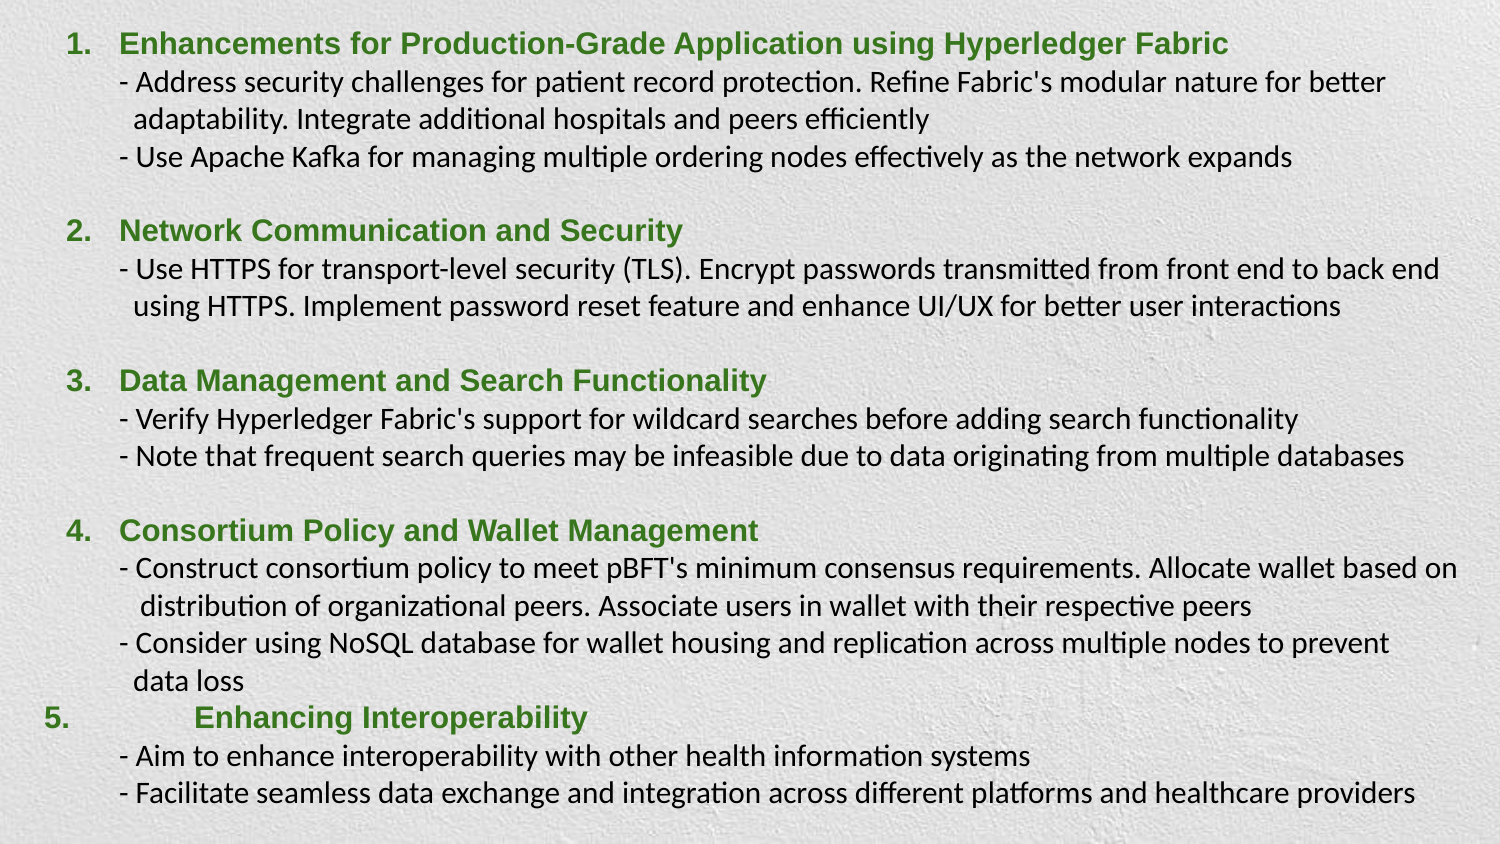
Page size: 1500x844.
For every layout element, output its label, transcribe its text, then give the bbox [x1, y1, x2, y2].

text_box Enhancements for Production-Grade Application using Hyperledger Fabric - Address security challenges for patient record protection. Refine Fabric's modular nature for better adaptability. Integrate additional hospitals and peers efficiently - Use Apache Kafka for managing multiple ordering nodes effectively as the network expands Network Communication and Security - Use HTTPS for transport-level security (TLS). Encrypt passwords transmitted from front end to back end using HTTPS. Implement password reset feature and enhance UI/UX for better user interactions Data Management and Search Functionality - Verify Hyperledger Fabric's support for wildcard searches before adding search functionality - Note that frequent search queries may be infeasible due to data originating from multiple databases Consortium Policy and Wallet Management - Construct consortium policy to meet pBFT's minimum consensus requirements. Allocate wallet based on distribution of organizational peers. Associate users in wallet with their respective peers - Consider using NoSQL database for wallet housing and replication across multiple nodes to prevent data loss 5. Enhancing Interoperability - Aim to enhance interoperability with other health information systems - Facilitate seamless data exchange and integration across different platforms and healthcare providers [29, 8, 1490, 832]
picture [0, 0, 1500, 844]
